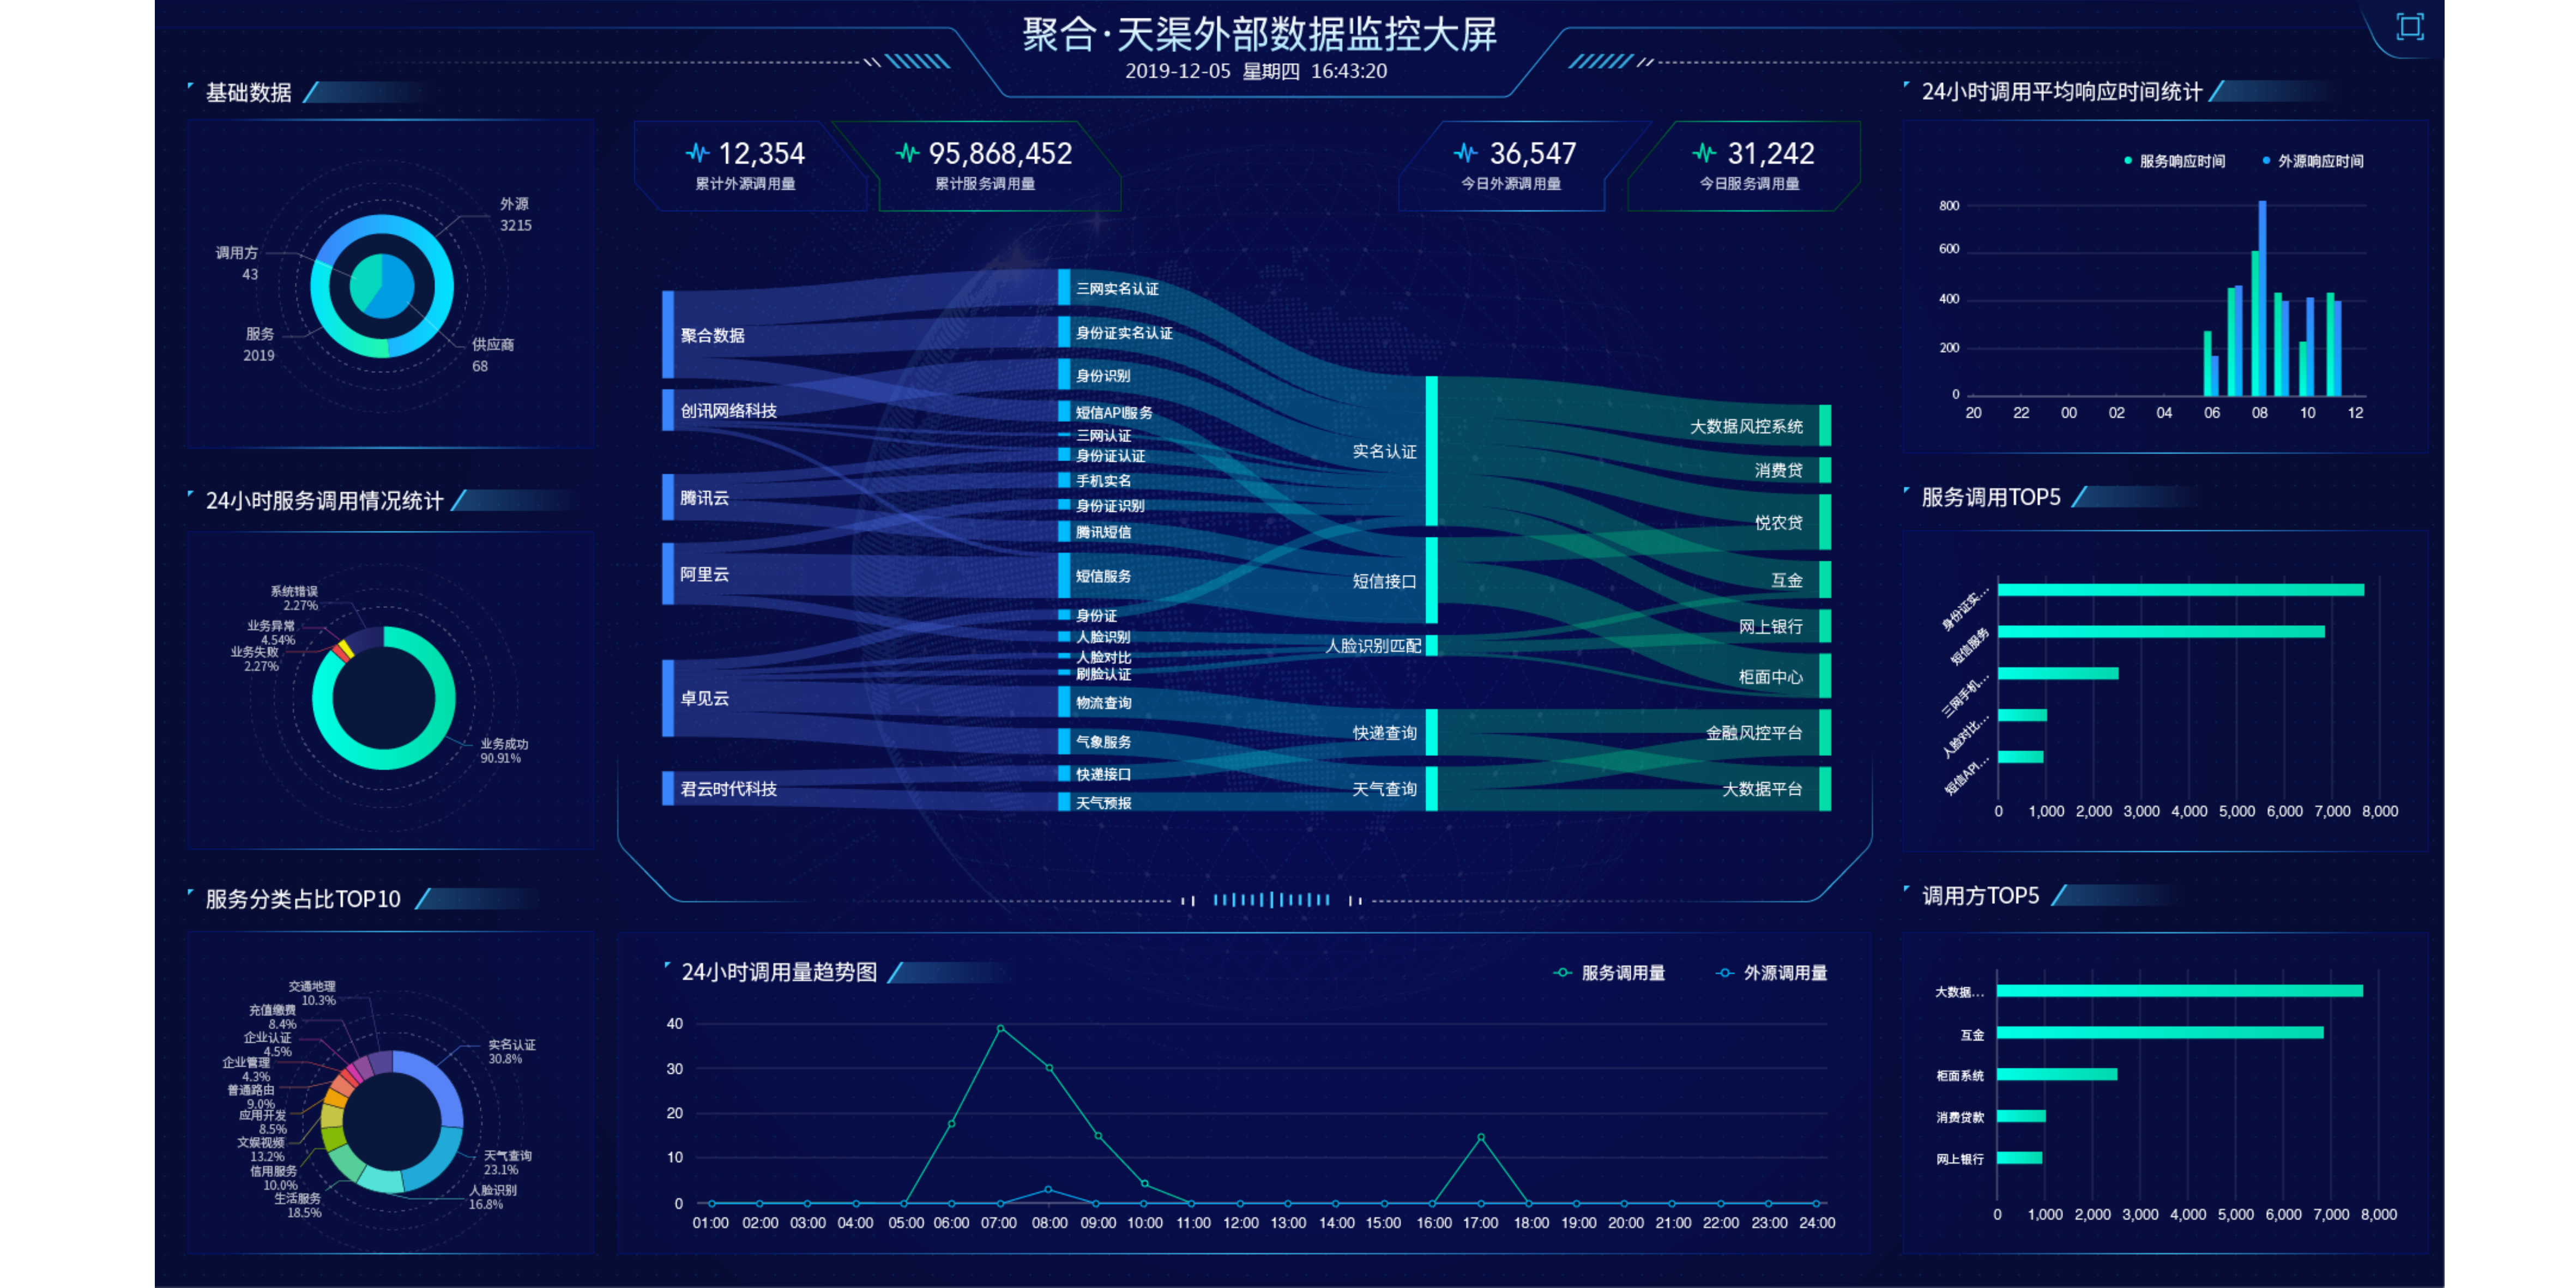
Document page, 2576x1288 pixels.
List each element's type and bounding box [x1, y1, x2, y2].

picture [155, 0, 2445, 1288]
